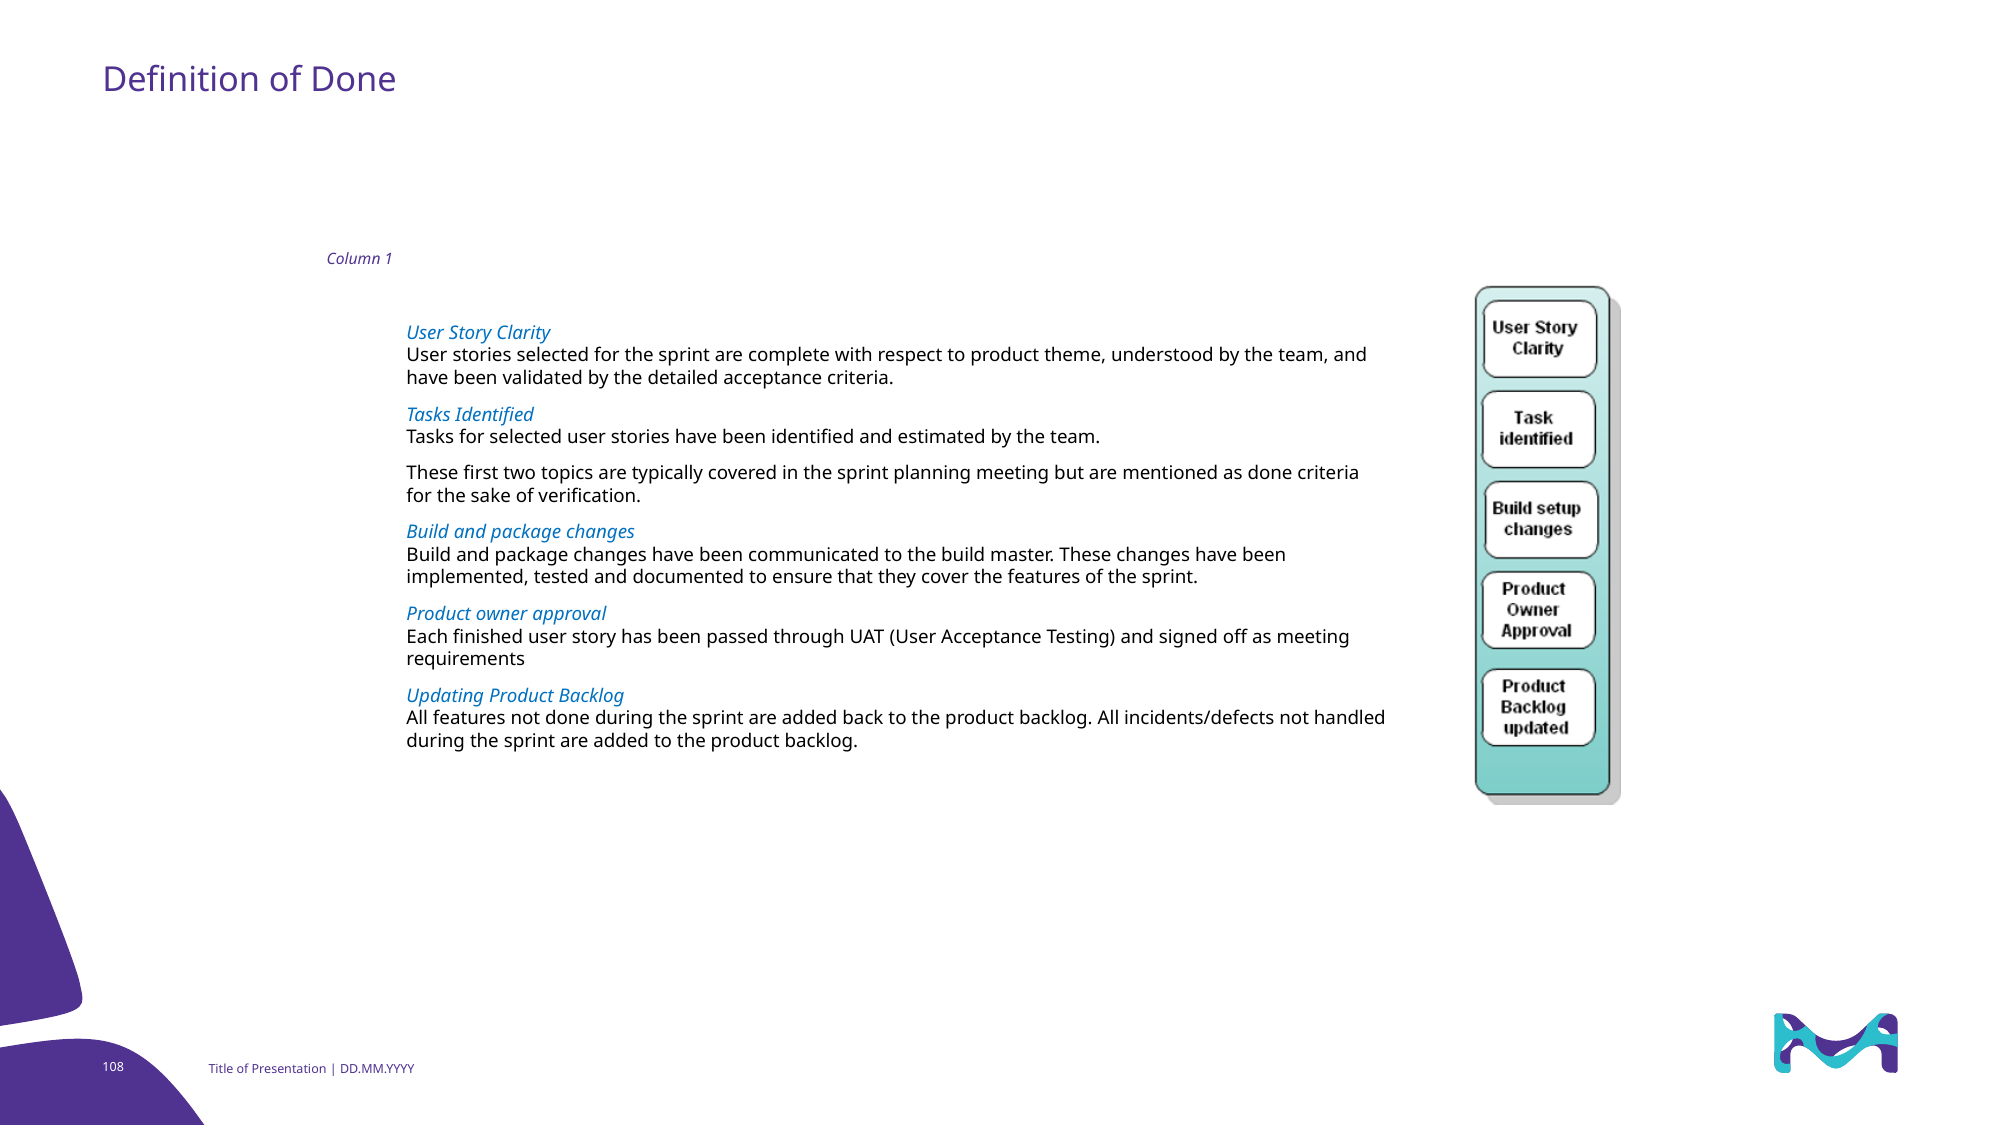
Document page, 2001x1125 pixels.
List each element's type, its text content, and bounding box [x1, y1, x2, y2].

footer Title of Presentation | DD.MM.YYYY [208, 1046, 1639, 1083]
slide_number 108 [102, 1046, 208, 1083]
list Definition of Done [102, 54, 1898, 120]
title Column 1 [326, 229, 1674, 271]
list User Story Clarity User stories selected for the sprint are complete with respect to product theme, understood by the team, and have been validated by the detailed acceptance criteria. Tasks Identified Tasks for selected user stories have been identified and estimated by the team. These first two topics are typically covered in the sprint planning meeting but are mentioned as done criteria for the sake of verification. Build and package changes Build and package changes have been communicated to the build master. These changes have been implemented, tested and documented to ensure that they cover the features of the sprint. Product owner approval Each finished user story has been passed through UAT (User Acceptance Testing) and signed off as meeting requirements Updating Product Backlog All features not done during the sprint are added back to the product backlog. All incidents/defects not handled during the sprint are added to the product backlog. [406, 320, 1386, 895]
picture [1460, 270, 1621, 806]
